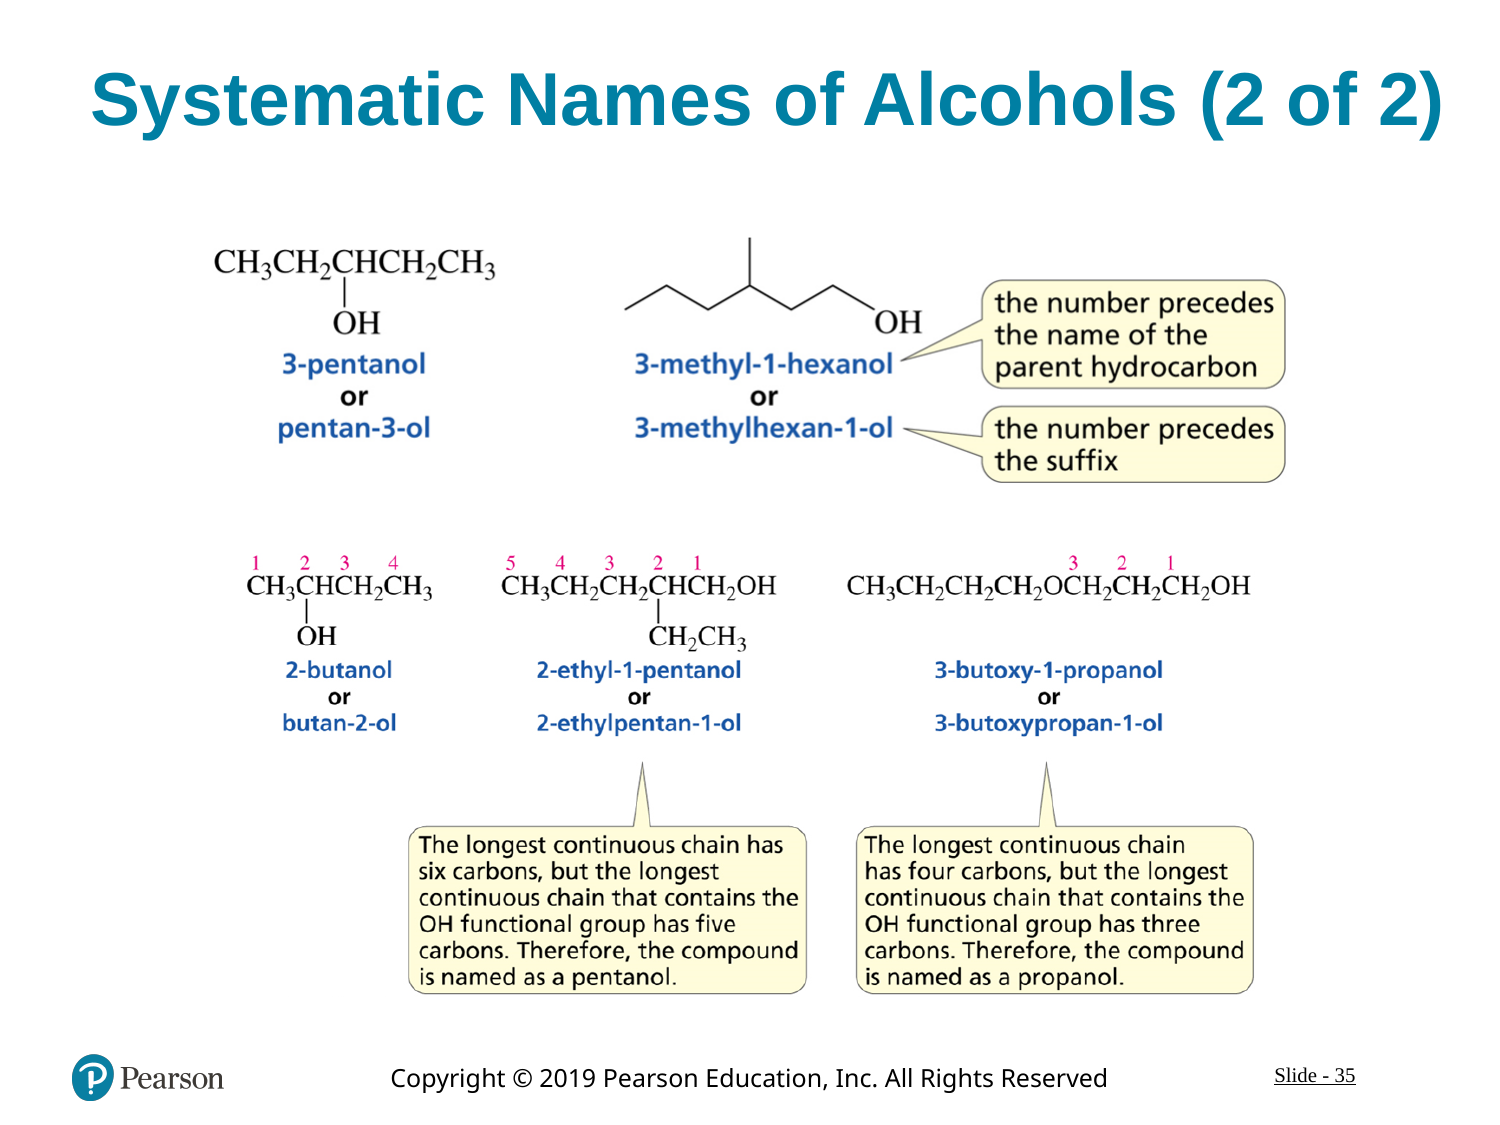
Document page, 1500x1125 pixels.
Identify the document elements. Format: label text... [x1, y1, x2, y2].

picture [98, 1054, 224, 1101]
picture [80, 1063, 106, 1088]
title Systematic Names of Alcohols (2 of 2) [75, 35, 1479, 216]
picture [72, 1054, 88, 1070]
picture [72, 1087, 83, 1101]
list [238, 546, 1262, 998]
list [206, 229, 1294, 488]
